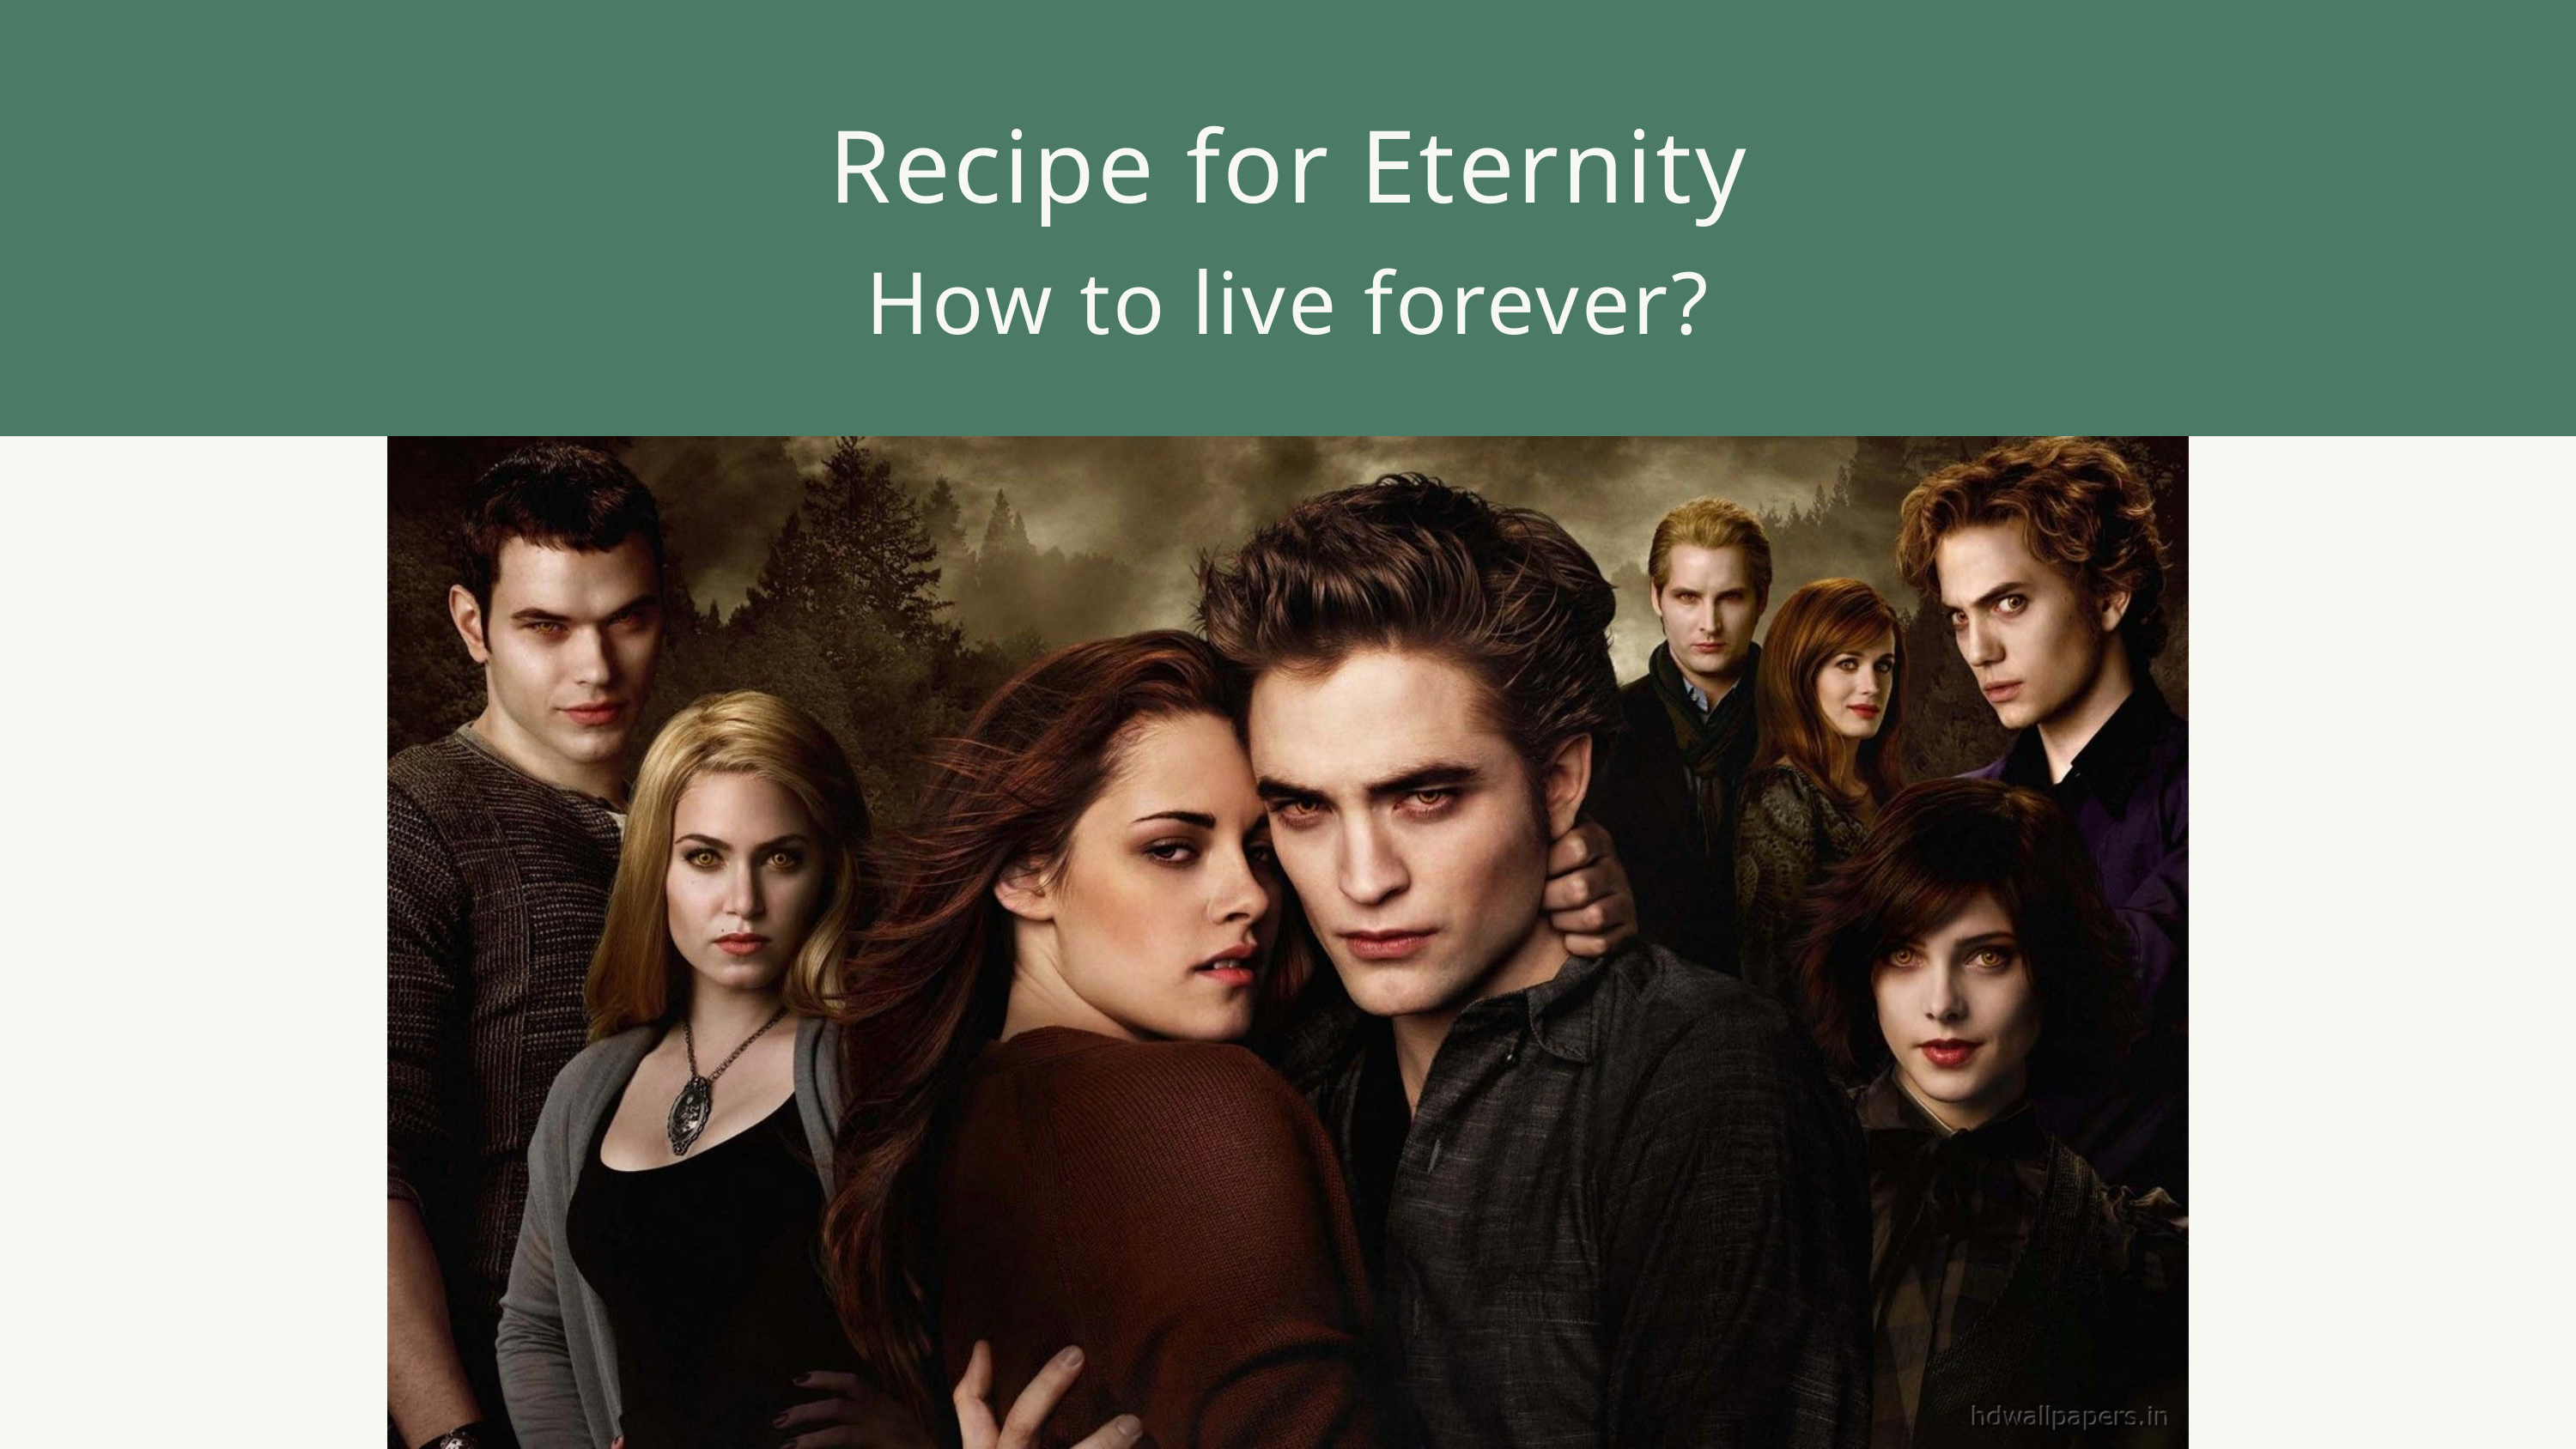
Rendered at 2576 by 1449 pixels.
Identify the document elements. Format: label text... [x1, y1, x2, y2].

text_box Recipe for Eternity How to live forever? [144, 72, 2432, 352]
text_box [0, 0, 2576, 437]
picture [387, 435, 2189, 1449]
